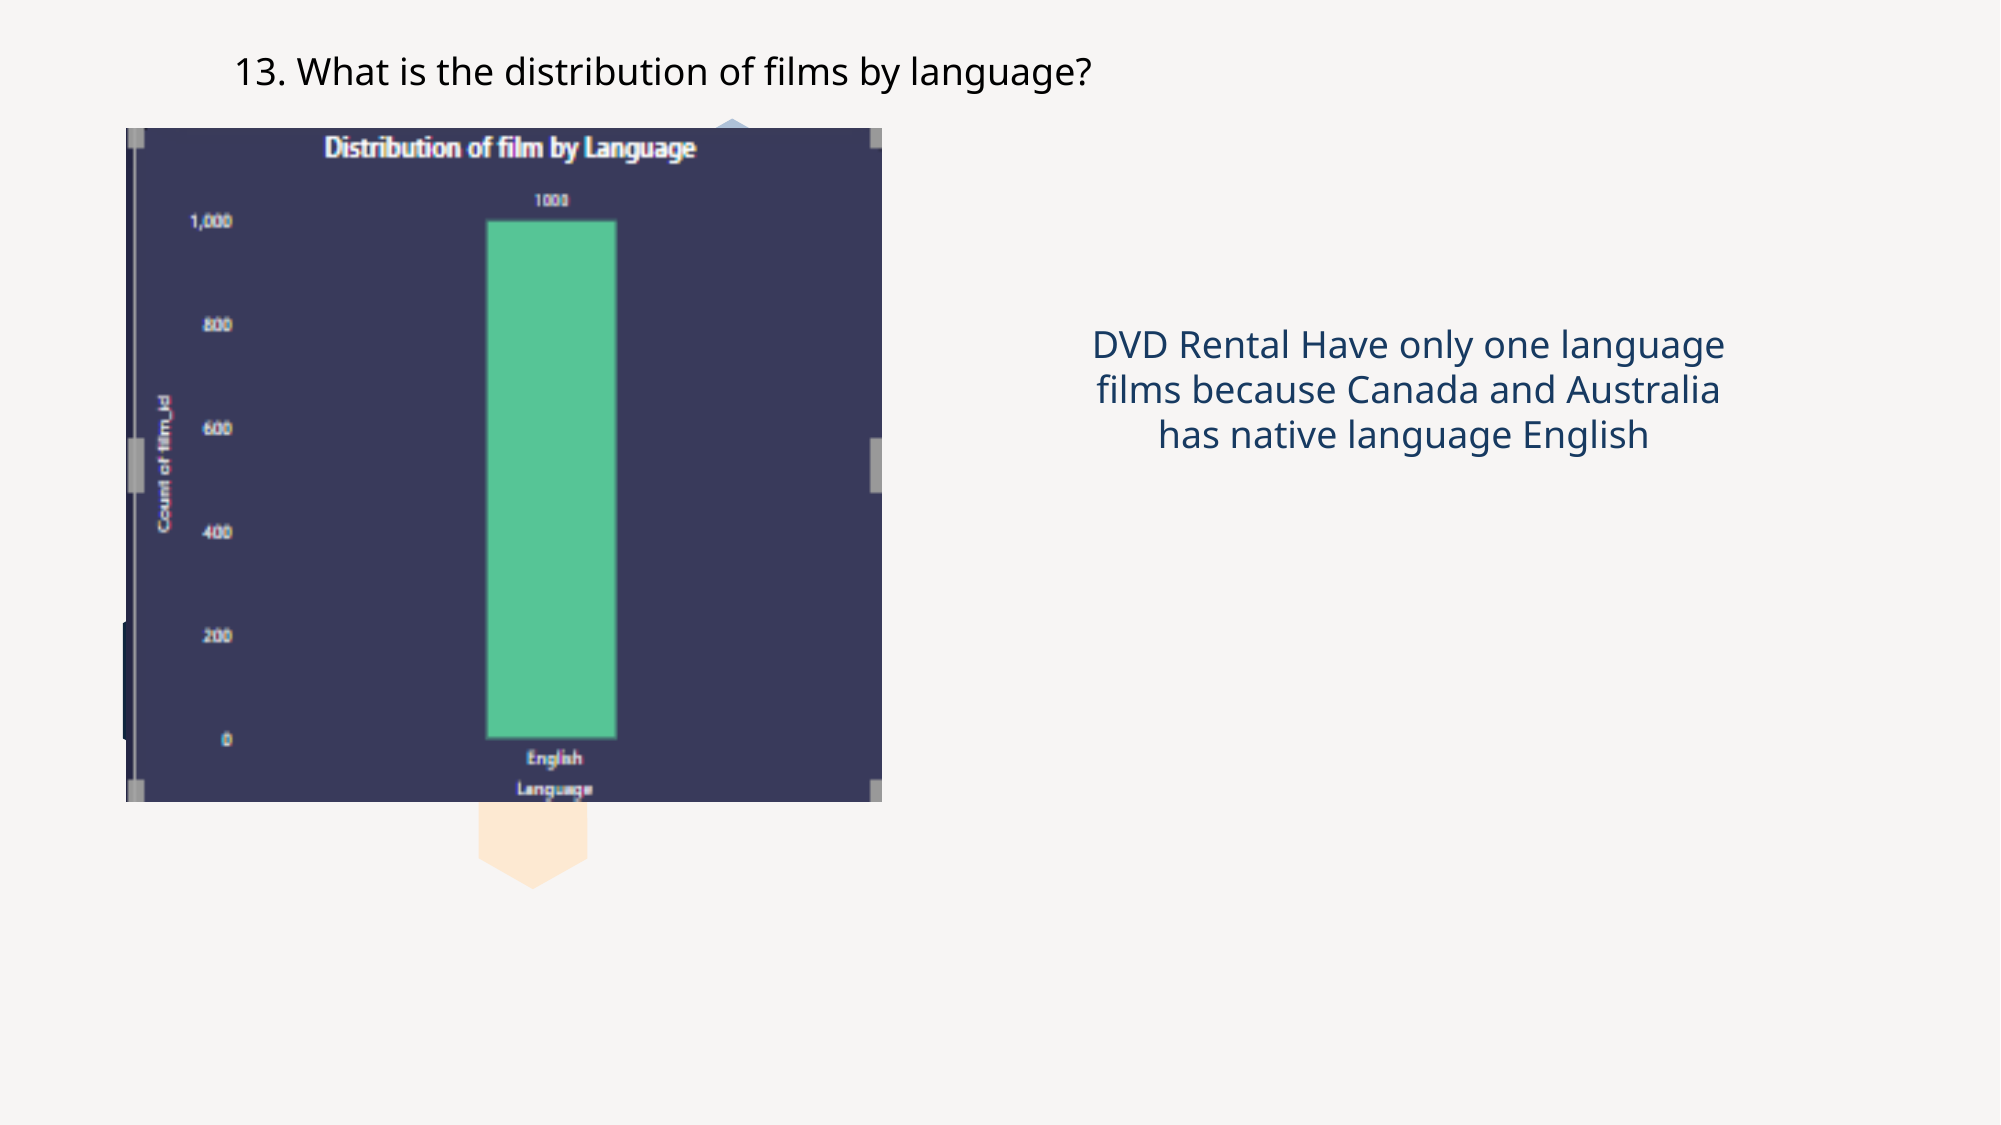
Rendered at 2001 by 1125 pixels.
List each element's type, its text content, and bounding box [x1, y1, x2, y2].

text_box DVD Rental Have only one language films because Canada and Australia has native language English [1073, 313, 1745, 464]
picture [126, 128, 882, 802]
text_box 13. What is the distribution of films by language? [219, 40, 1220, 100]
